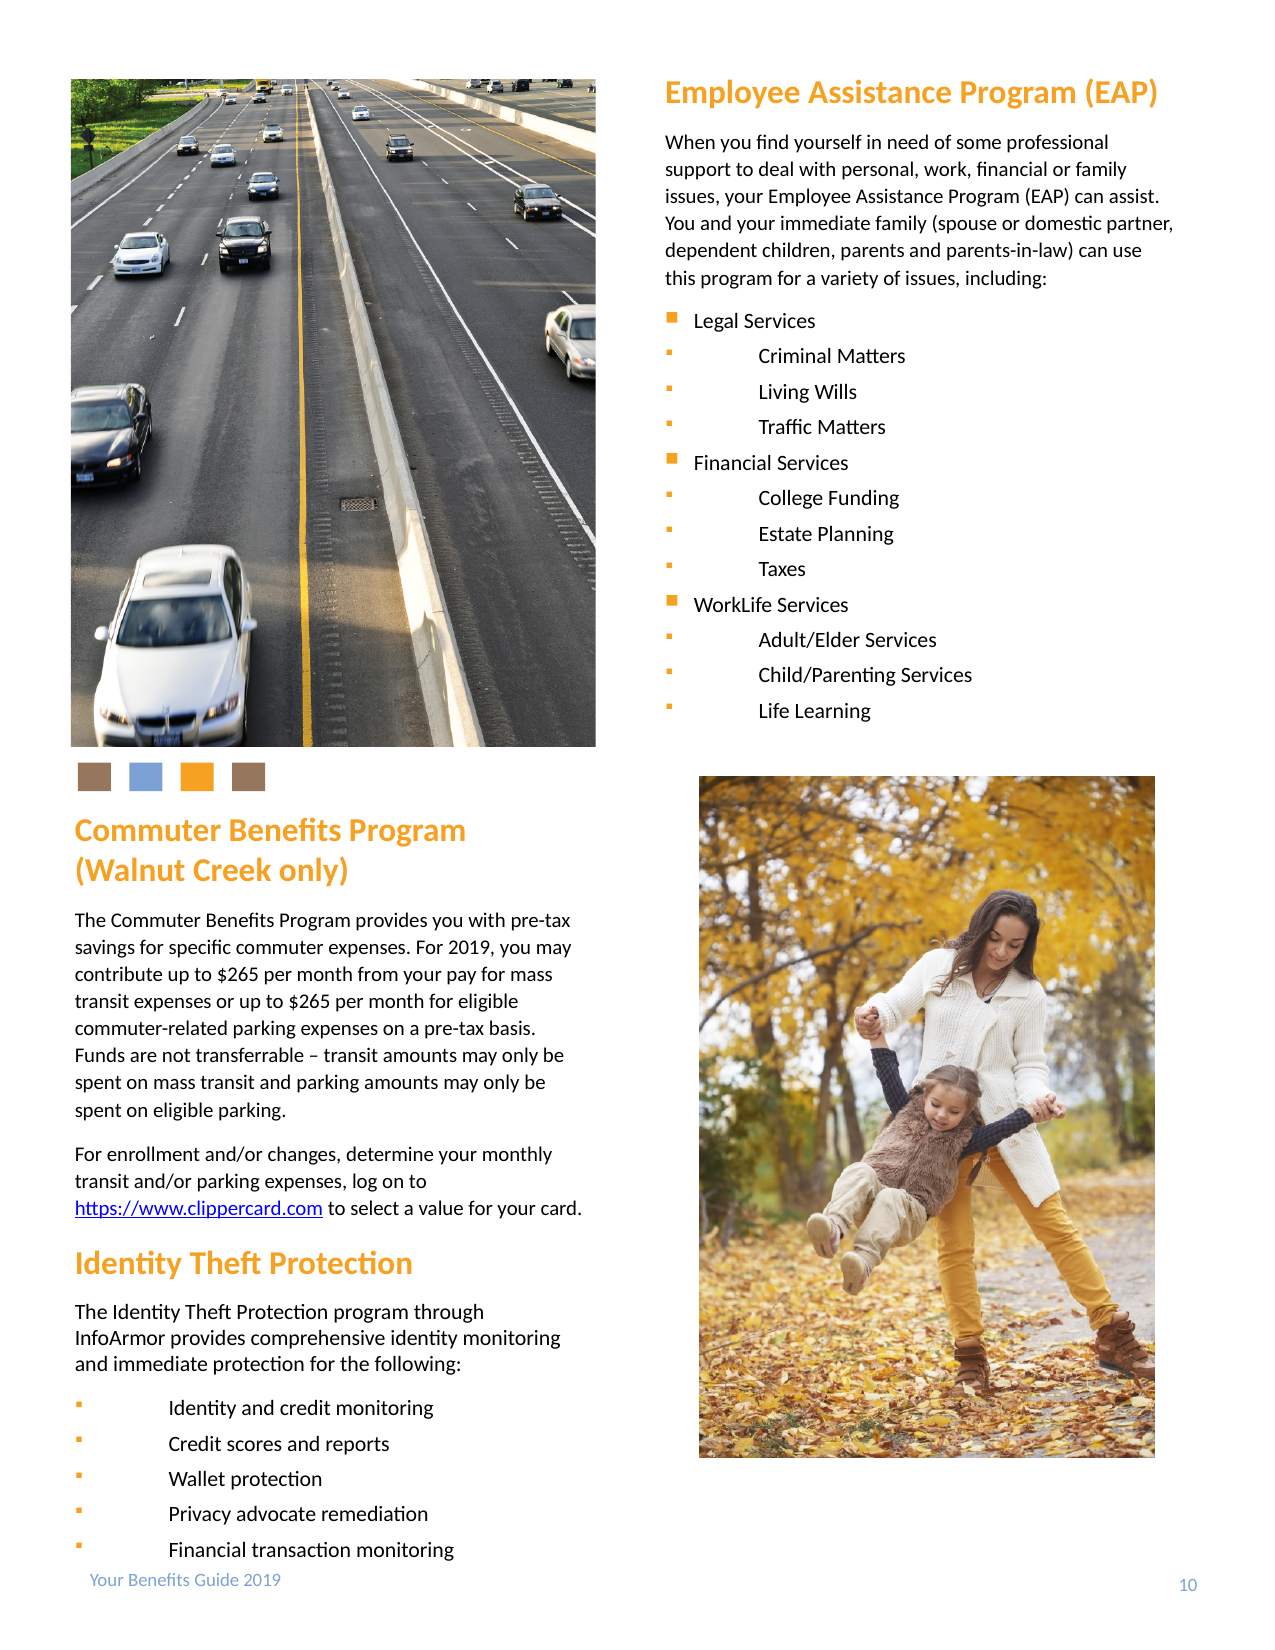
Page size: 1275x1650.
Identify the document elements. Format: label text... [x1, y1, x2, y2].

text_box Identity Theft Protection The Identity Theft Protection program through InfoArmor provides comprehensive identity monitoring and immediate protection for the following: Identity and credit monitoring Credit scores and reports Wallet protection Privacy advocate remediation Financial transaction monitoring [59, 1233, 585, 1567]
picture [649, 763, 1176, 1528]
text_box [77, 762, 266, 792]
list Commuter Benefits Program (Walnut Creek only) The Commuter Benefits Program provides you with pre-tax savings for specific commuter expenses. For 2019, you may contribute up to $265 per month from your pay for mass transit expenses or up to $265 per month for eligible commuter-related parking expenses on a pre-tax basis. Funds are not transferrable ̶ transit amounts may only be spent on mass transit and parking amounts may only be spent on eligible parking. For enrollment and/or changes, determine your monthly transit and/or parking expenses, log on to https://www.clippercard.com to select a value for your card. [59, 800, 600, 1225]
picture [70, 79, 596, 747]
list Employee Assistance Program (EAP) When you find yourself in need of some professional support to deal with personal, work, financial or family issues, your Employee Assistance Program (EAP) can assist. You and your immediate family (spouse or domestic partner, dependent children, parents and parents-in-law) can use this program for a variety of issues, including: Legal Services Criminal Matters Living Wills Traffic Matters Financial Services College Funding Estate Planning Taxes WorkLife Services Adult/Elder Services Child/Parenting Services Life Learning [650, 62, 1191, 725]
